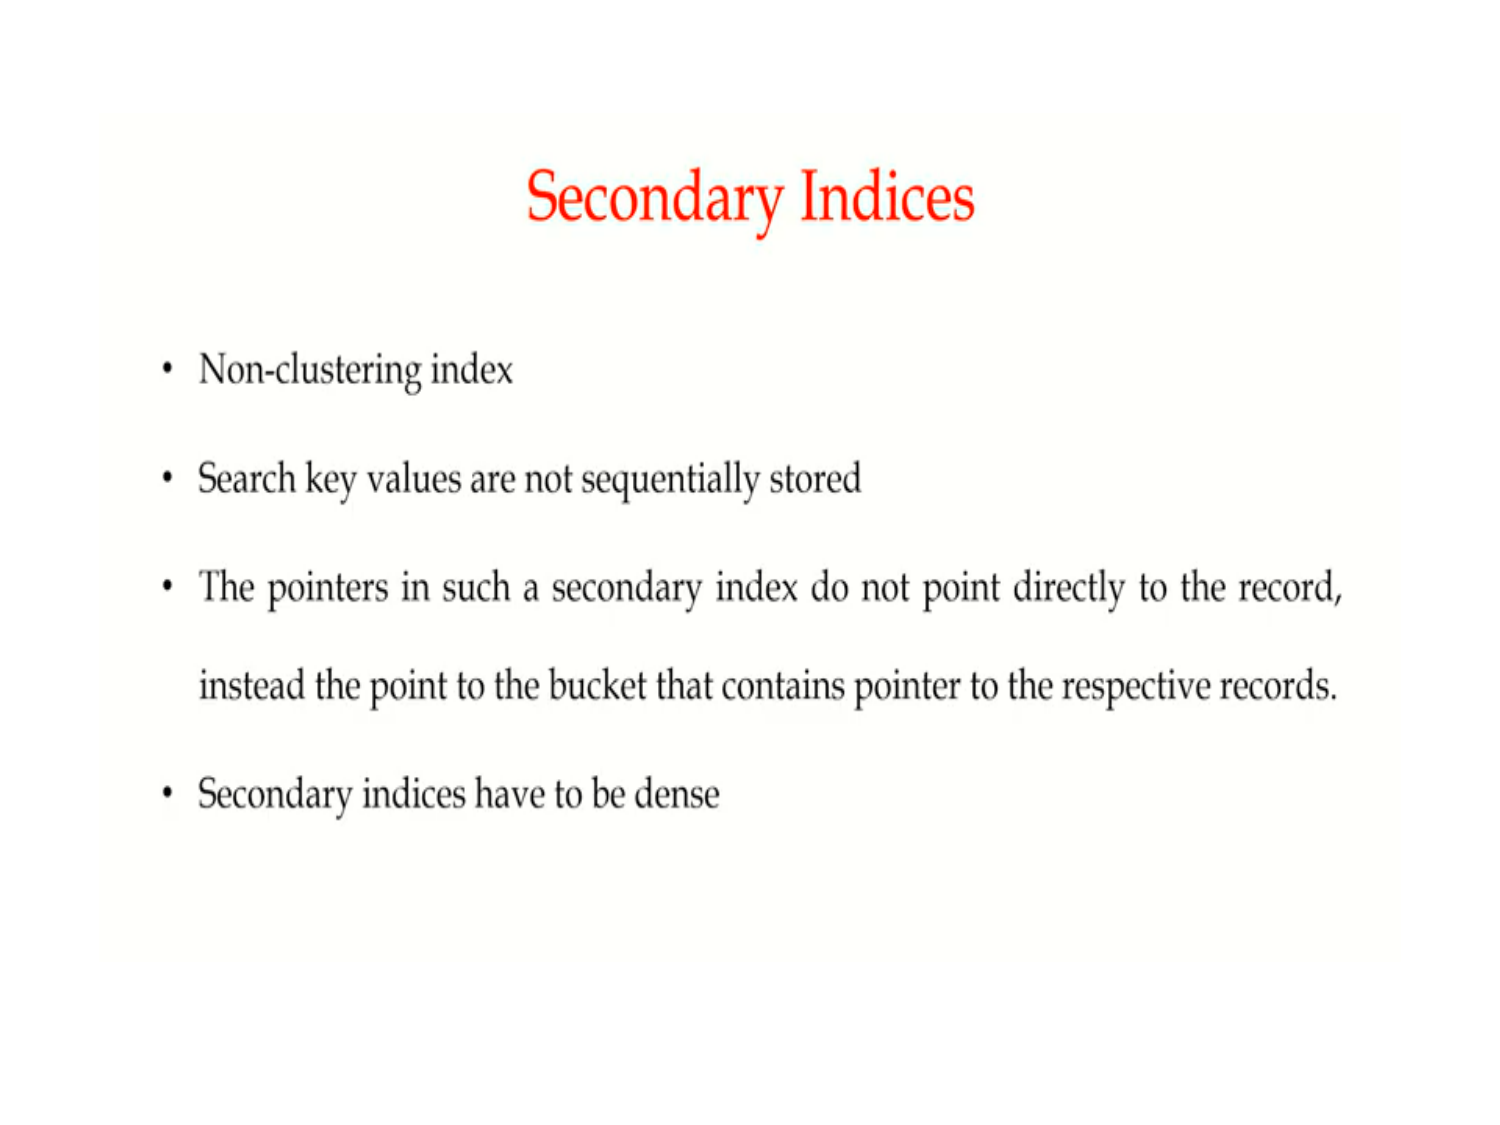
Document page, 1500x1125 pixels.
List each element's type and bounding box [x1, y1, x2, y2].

list [98, 113, 1401, 963]
